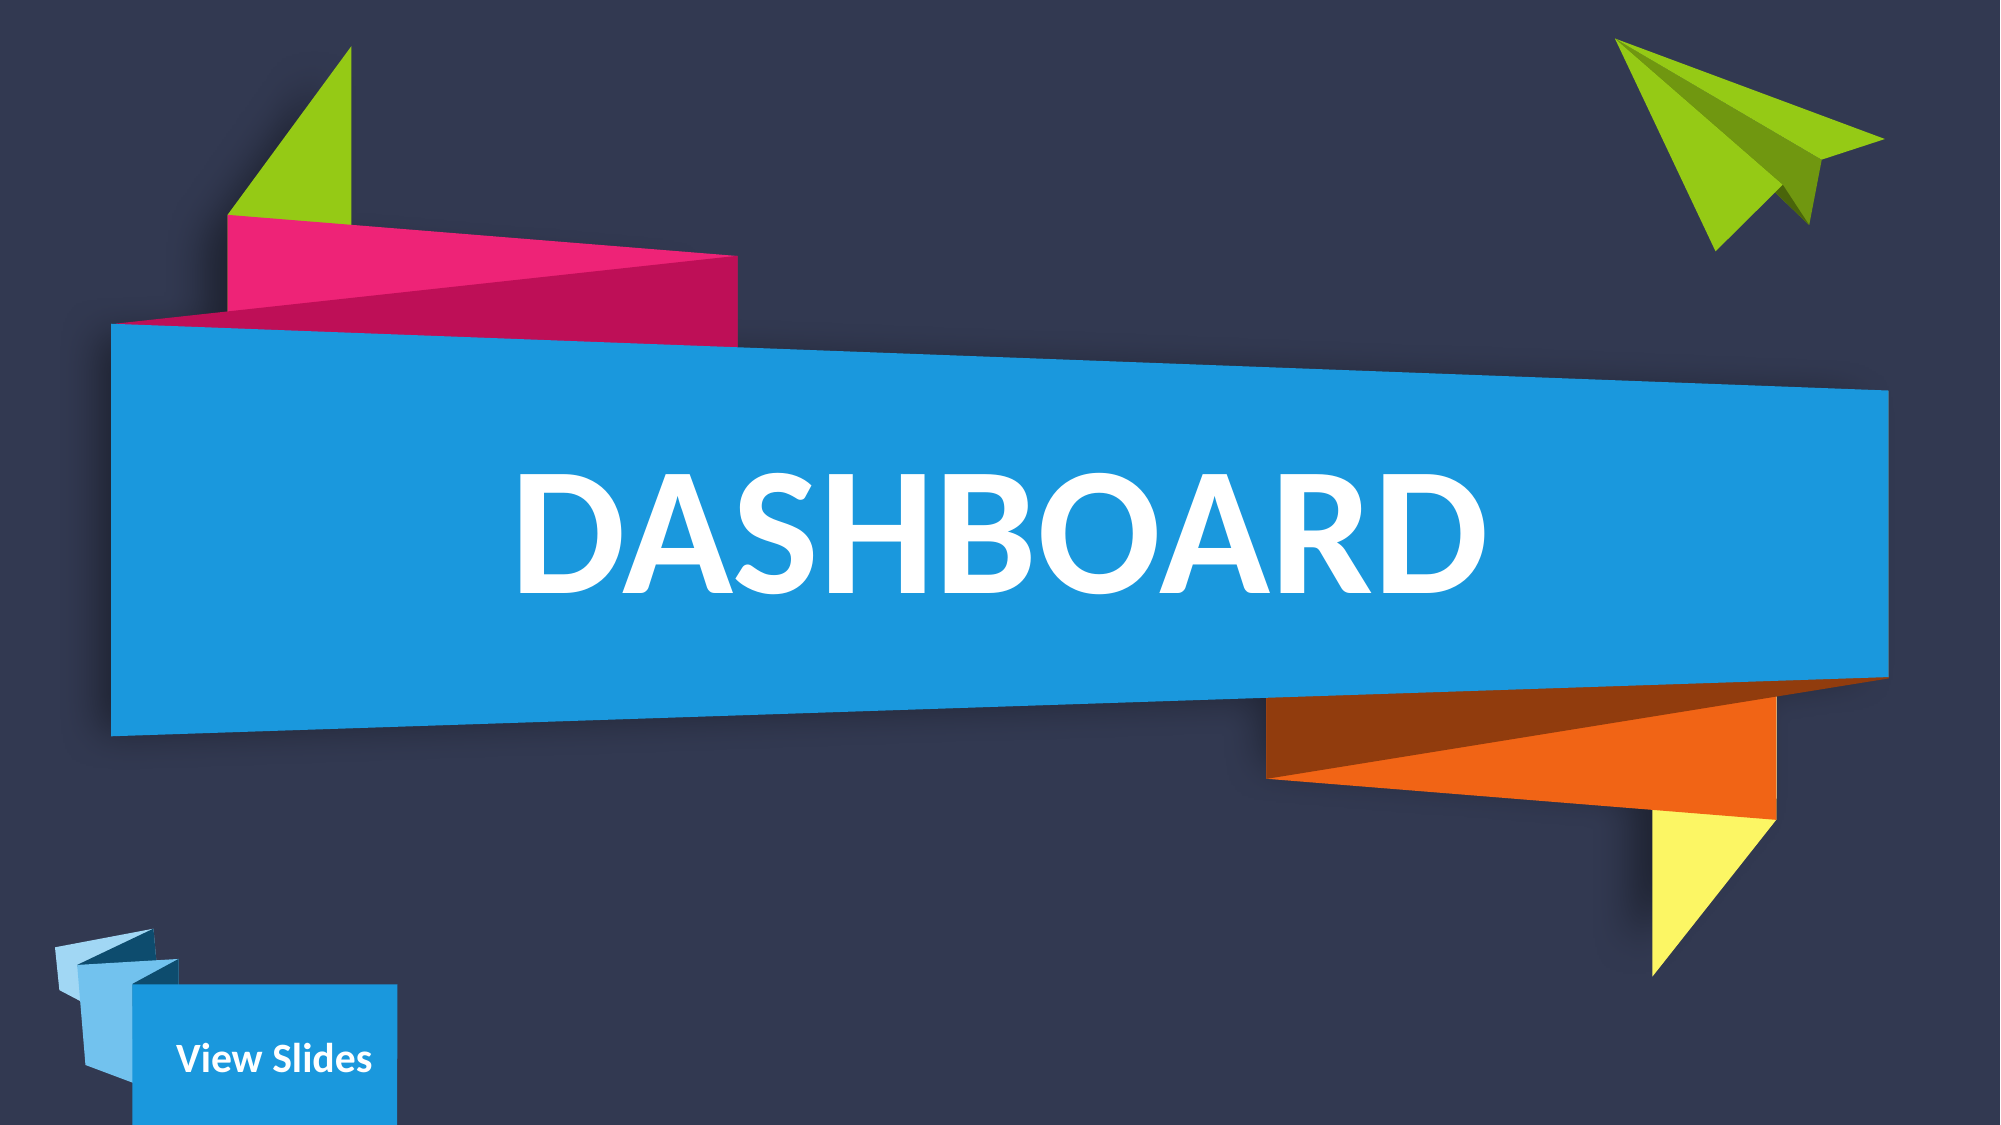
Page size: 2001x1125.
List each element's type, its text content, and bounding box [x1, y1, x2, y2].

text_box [55, 928, 398, 1125]
title DASHBOARD [249, 338, 1750, 730]
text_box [1614, 38, 1885, 252]
list 01 [1421, 38, 2000, 309]
